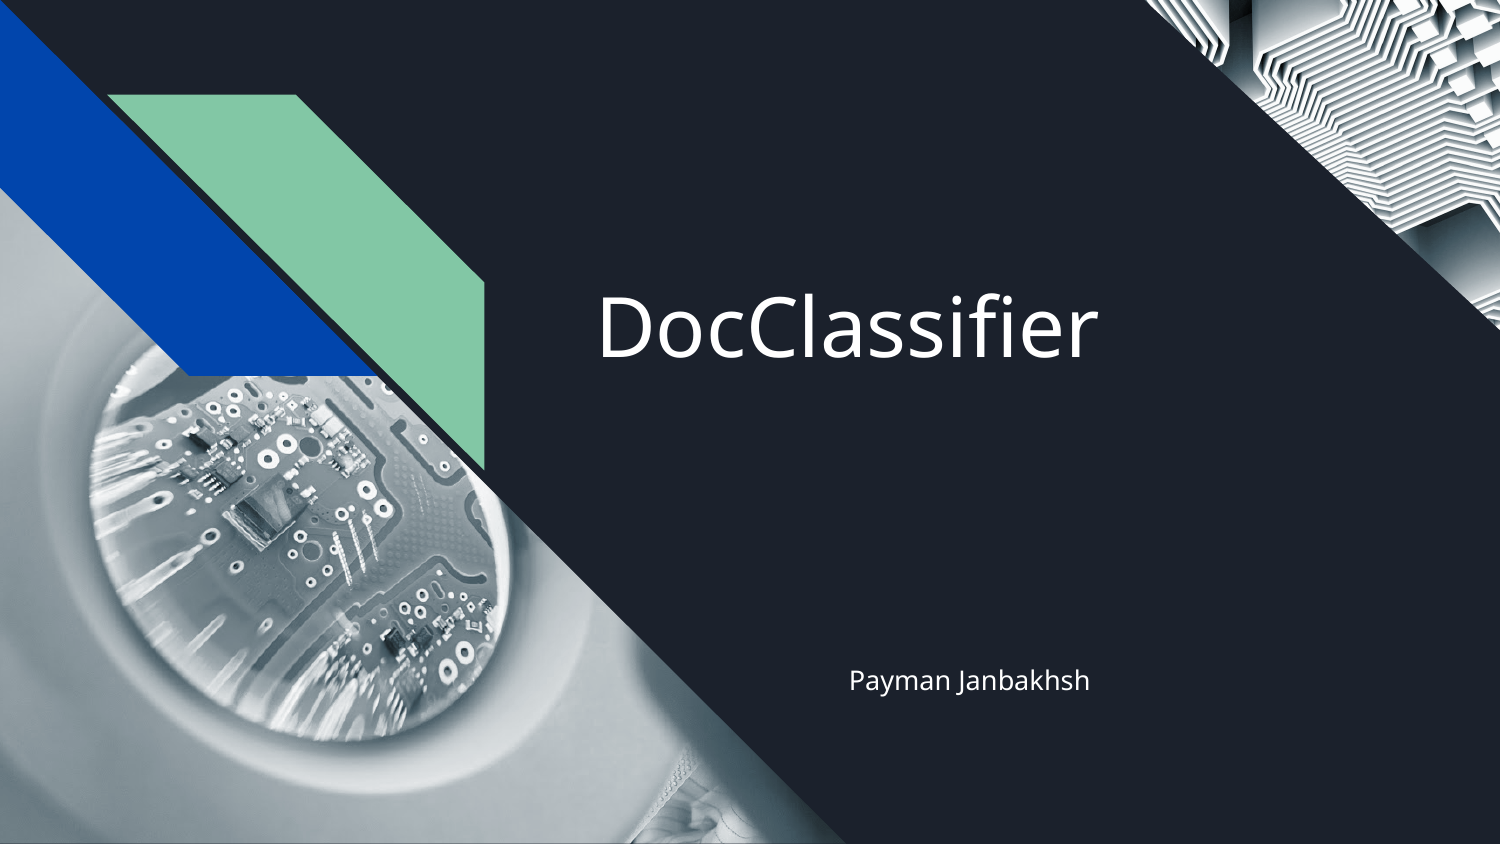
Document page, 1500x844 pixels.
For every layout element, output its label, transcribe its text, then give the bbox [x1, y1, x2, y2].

title DocClassifier [580, 258, 1404, 518]
picture [0, 189, 847, 844]
picture [1144, 0, 1500, 331]
subtitle Payman Janbakhsh [833, 643, 1404, 727]
